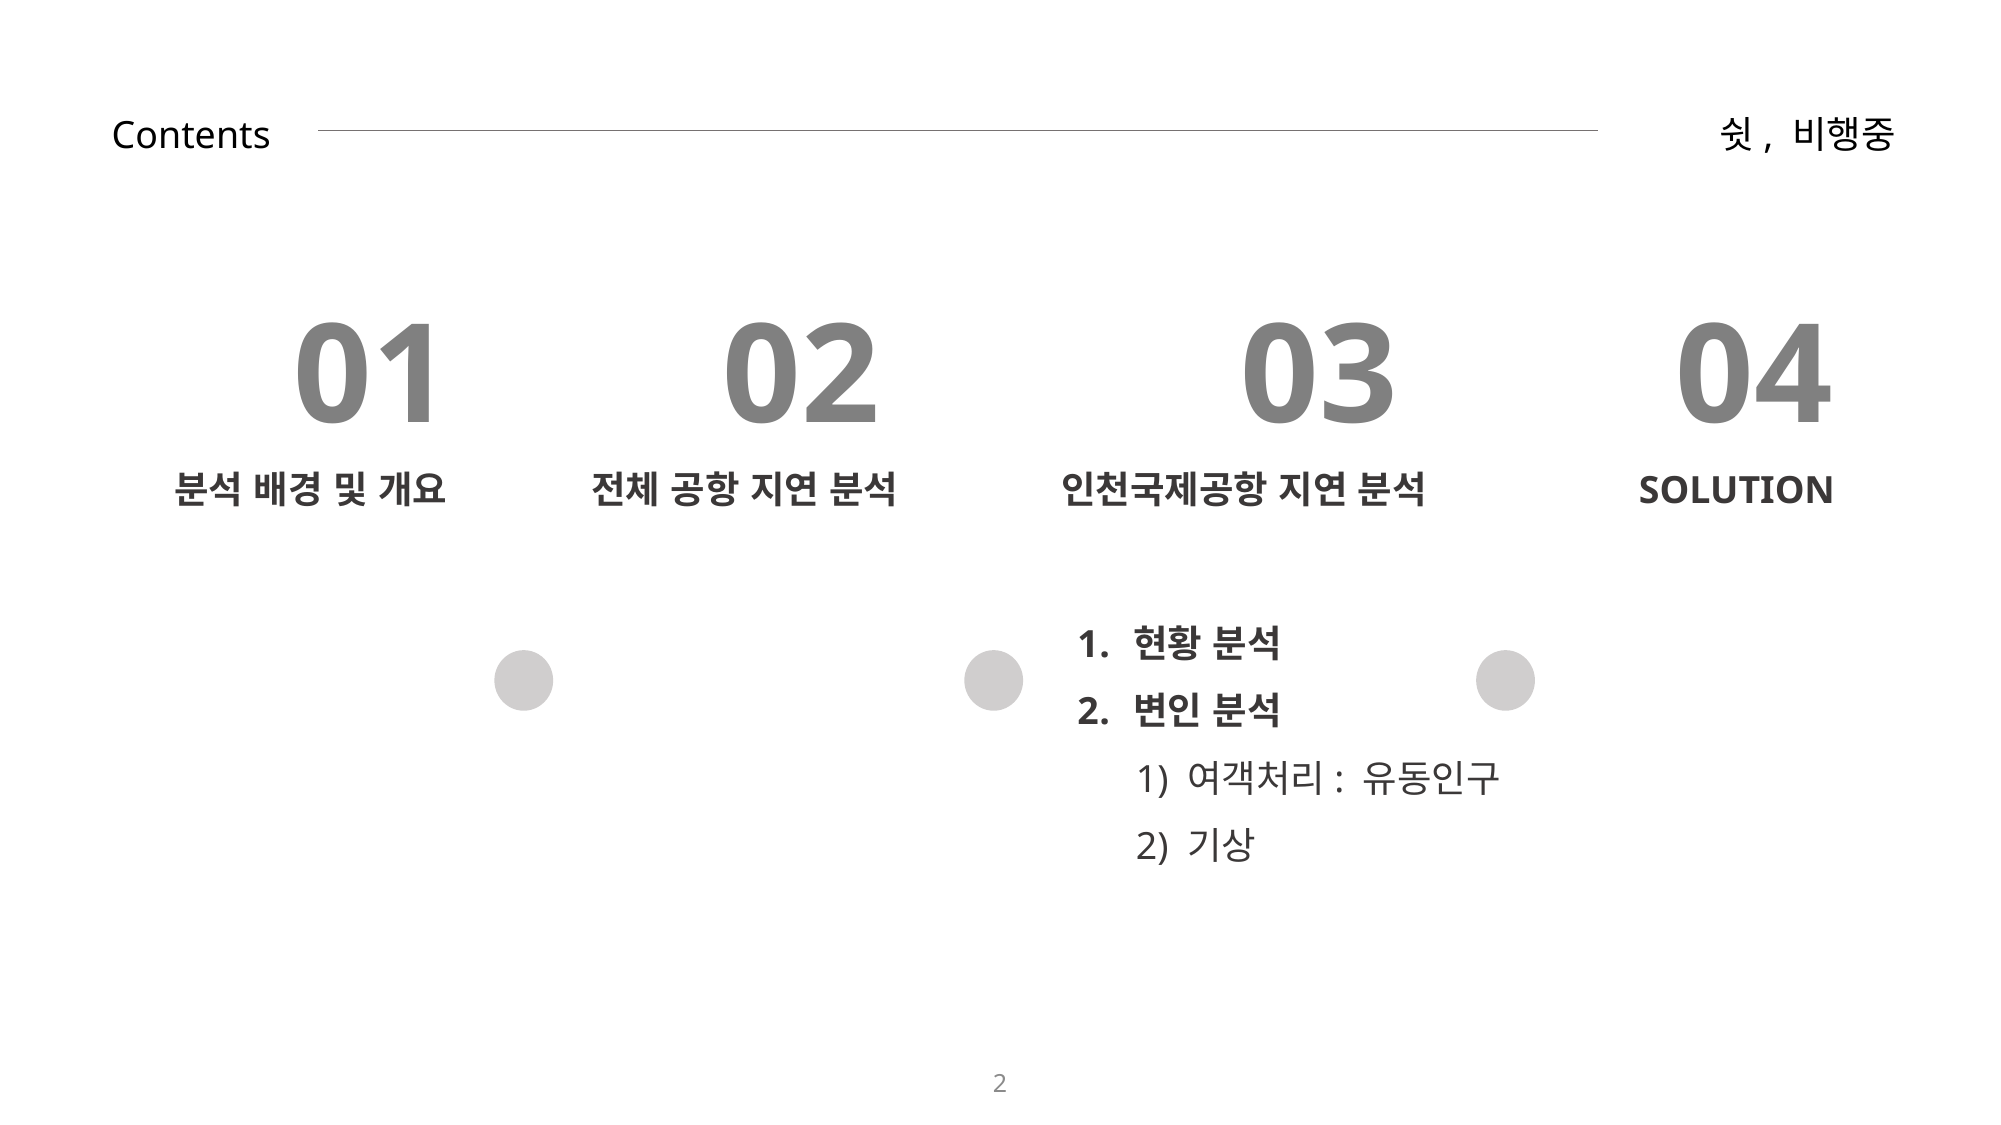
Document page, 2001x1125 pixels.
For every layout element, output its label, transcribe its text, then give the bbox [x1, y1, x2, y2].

text_box 인천국제공항 지연 분석 [1046, 458, 1493, 519]
slide_number 2 [774, 1054, 1225, 1115]
text_box 분석 배경 및 개요 [159, 458, 495, 519]
text_box 현황 분석 변인 분석 1) 여객처리: 유동인구 2) 기상 [1062, 589, 1558, 875]
text_box 전체 공항 지연 분석 [576, 458, 965, 519]
text_box 01 [279, 277, 492, 458]
text_box 03 [1225, 277, 1438, 458]
text_box SOLUTION [1624, 458, 1910, 519]
text_box Contents [96, 103, 392, 164]
text_box [963, 649, 1025, 712]
text_box [493, 649, 555, 712]
text_box 02 [708, 277, 921, 458]
text_box 04 [1660, 277, 1873, 458]
text_box 쉿, 비행중 [1705, 103, 2000, 164]
